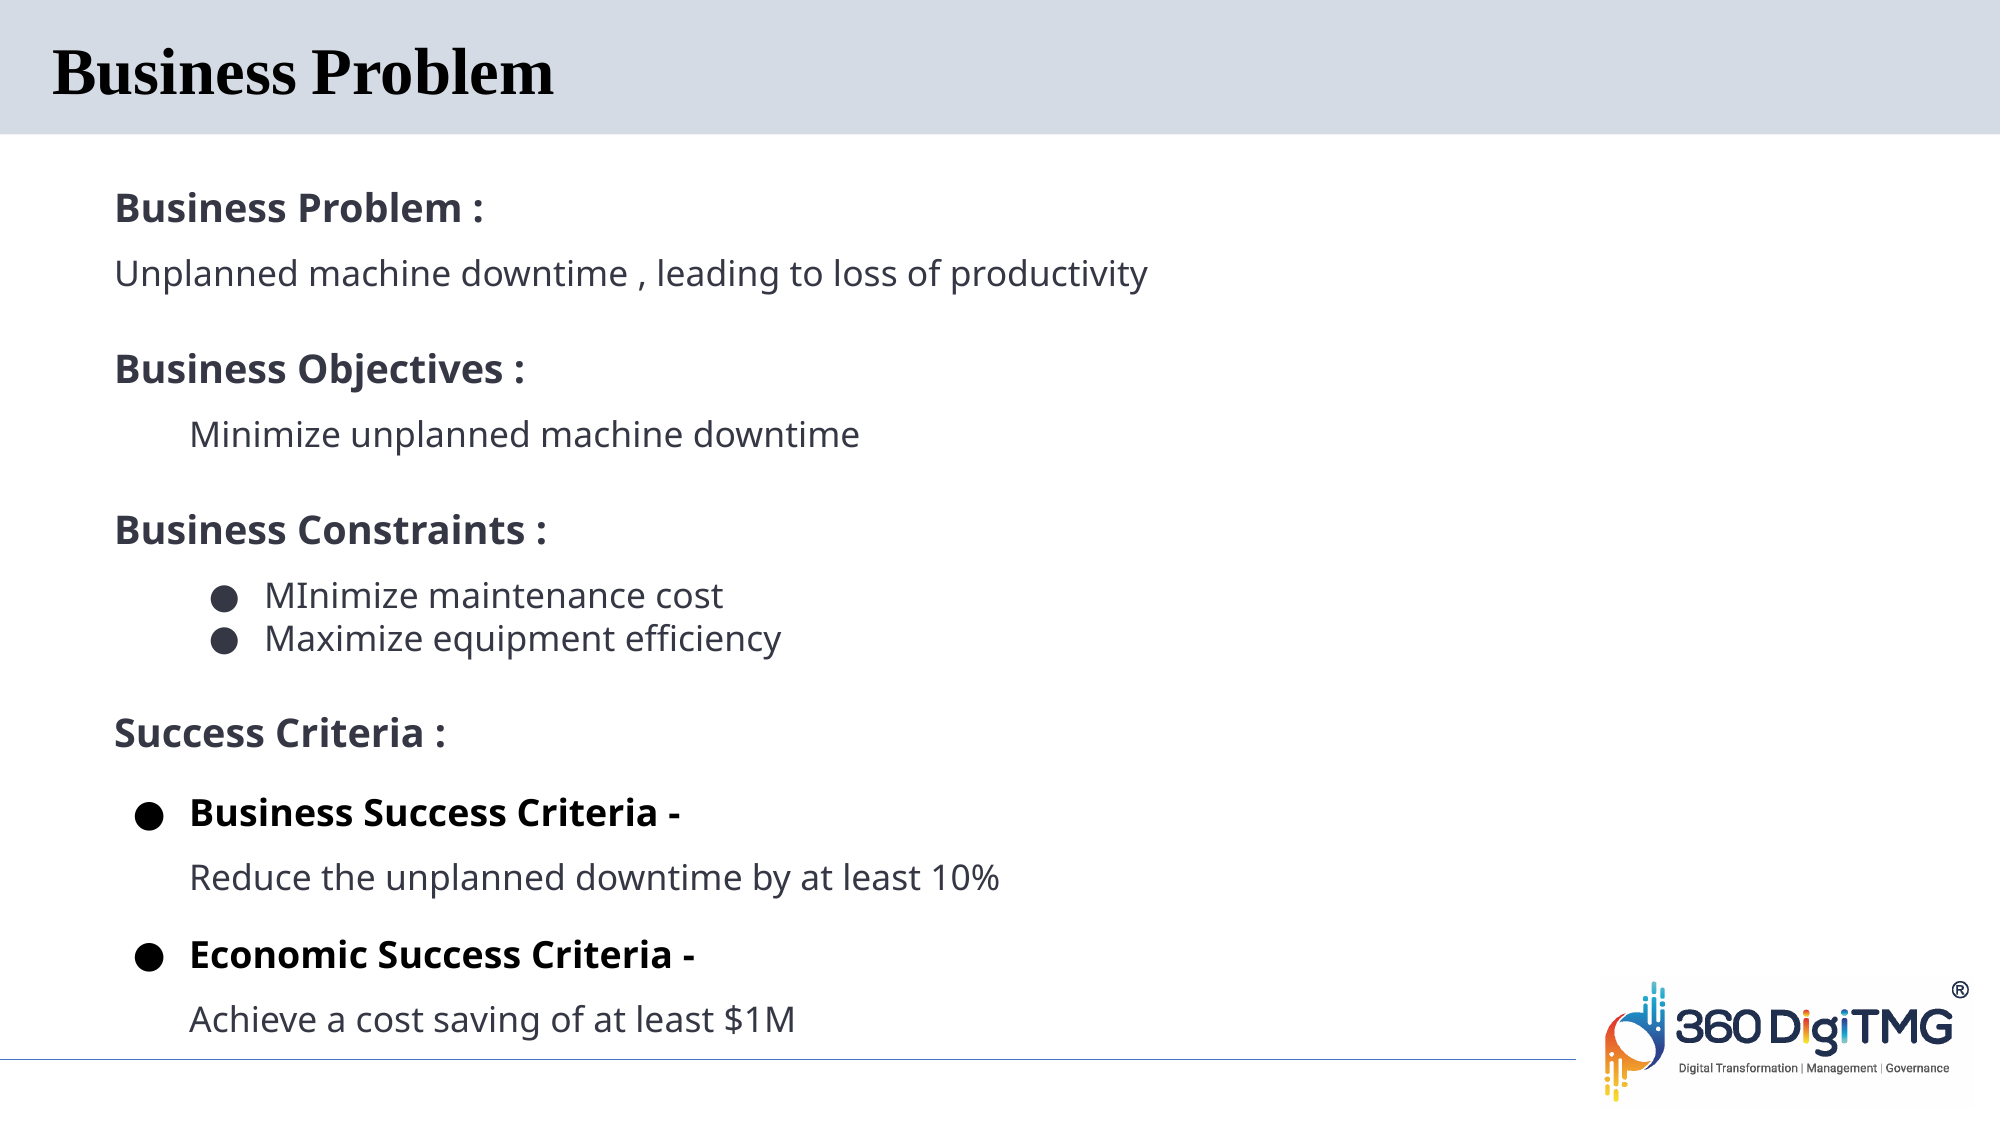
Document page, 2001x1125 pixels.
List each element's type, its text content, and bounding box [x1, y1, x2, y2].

title Business Problem [37, 0, 1763, 175]
picture [1599, 975, 1974, 1109]
text_box Business Problem : Unplanned machine downtime , leading to loss of productivity Business Objectives : Minimize unplanned machine downtime Business Constraints : MInimize maintenance cost Maximize equipment efficiency Success Criteria : Business Success Criteria - Reduce the unplanned downtime by at least 10% Economic Success Criteria - Achieve a cost saving of at least $1M [99, 168, 1861, 1055]
